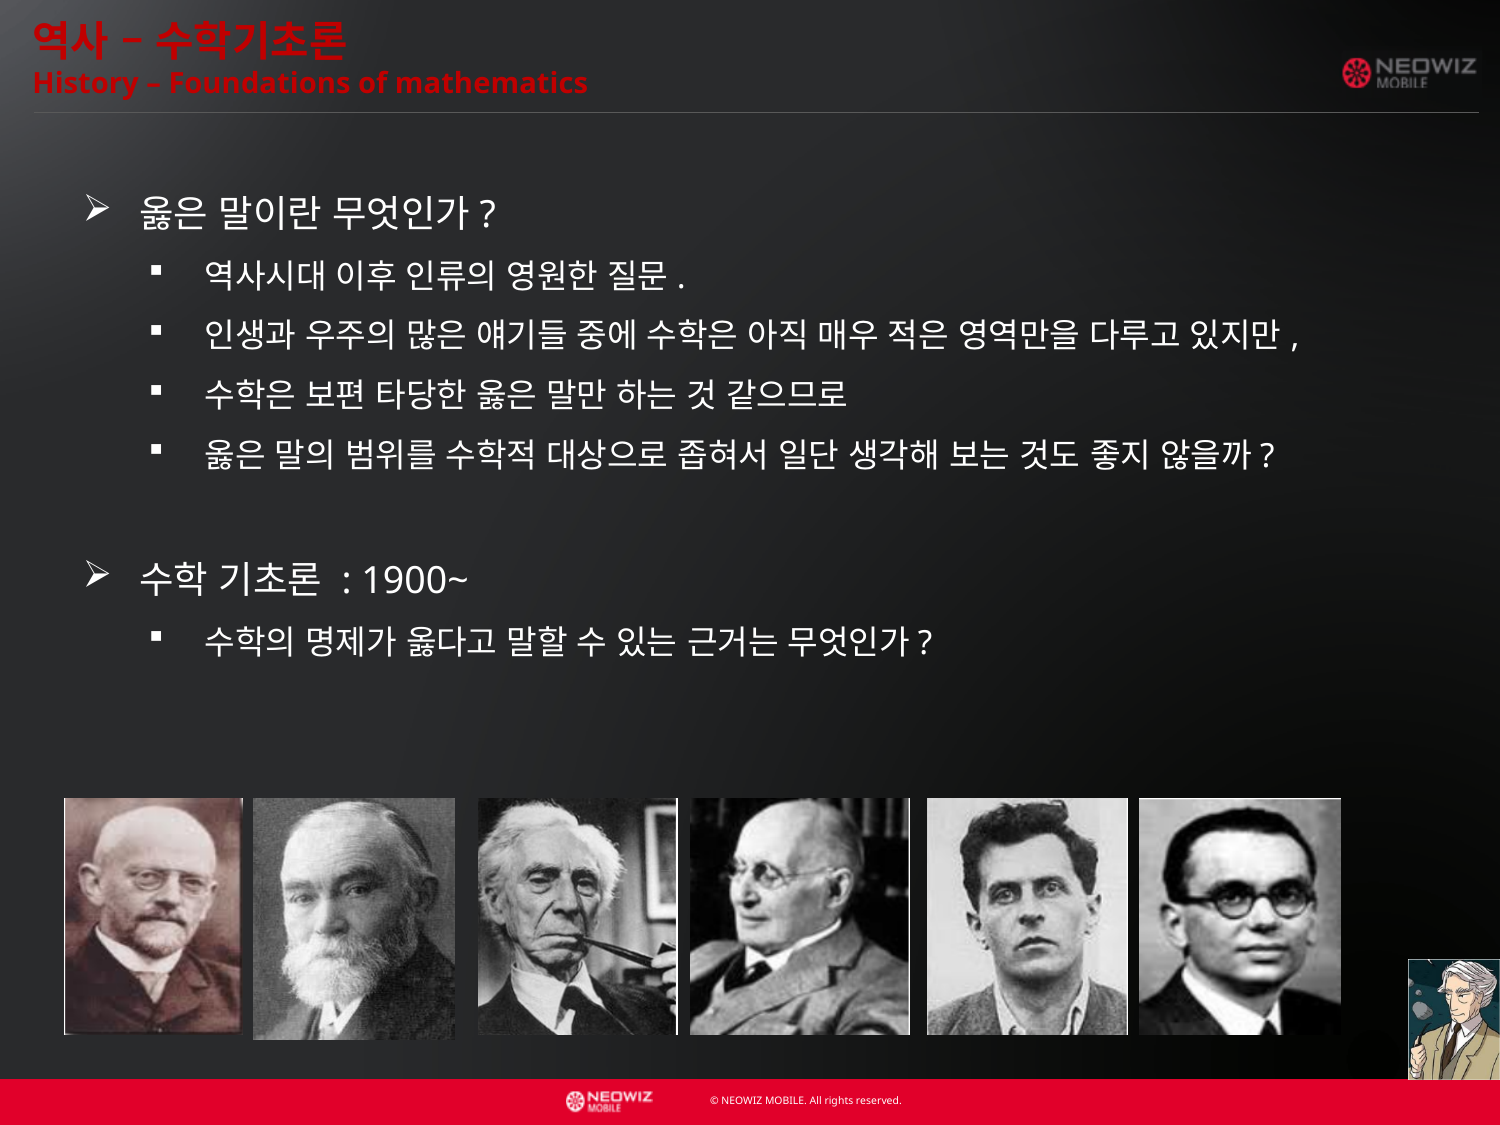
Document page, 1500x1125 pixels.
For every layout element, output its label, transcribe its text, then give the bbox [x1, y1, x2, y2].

picture [0, 0, 1500, 1125]
list 옳은 말이란 무엇인가? 역사시대 이후 인류의 영원한 질문. 인생과 우주의 많은 얘기들 중에 수학은 아직 매우 적은 영역만을 다루고 있지만, 수학은 보편 타당한 옳은 말만 하는 것 같으므로 옳은 말의 범위를 수학적 대상으로 좁혀서 일단 생각해 보는 것도 좋지 않을까? 수학 기초론 : 1900~ 수학의 명제가 옳다고 말할 수 있는 근거는 무엇인가? [68, 160, 1457, 1035]
text_box 역사 – 수학기초론 History – Foundations of mathematics [17, 0, 1368, 114]
